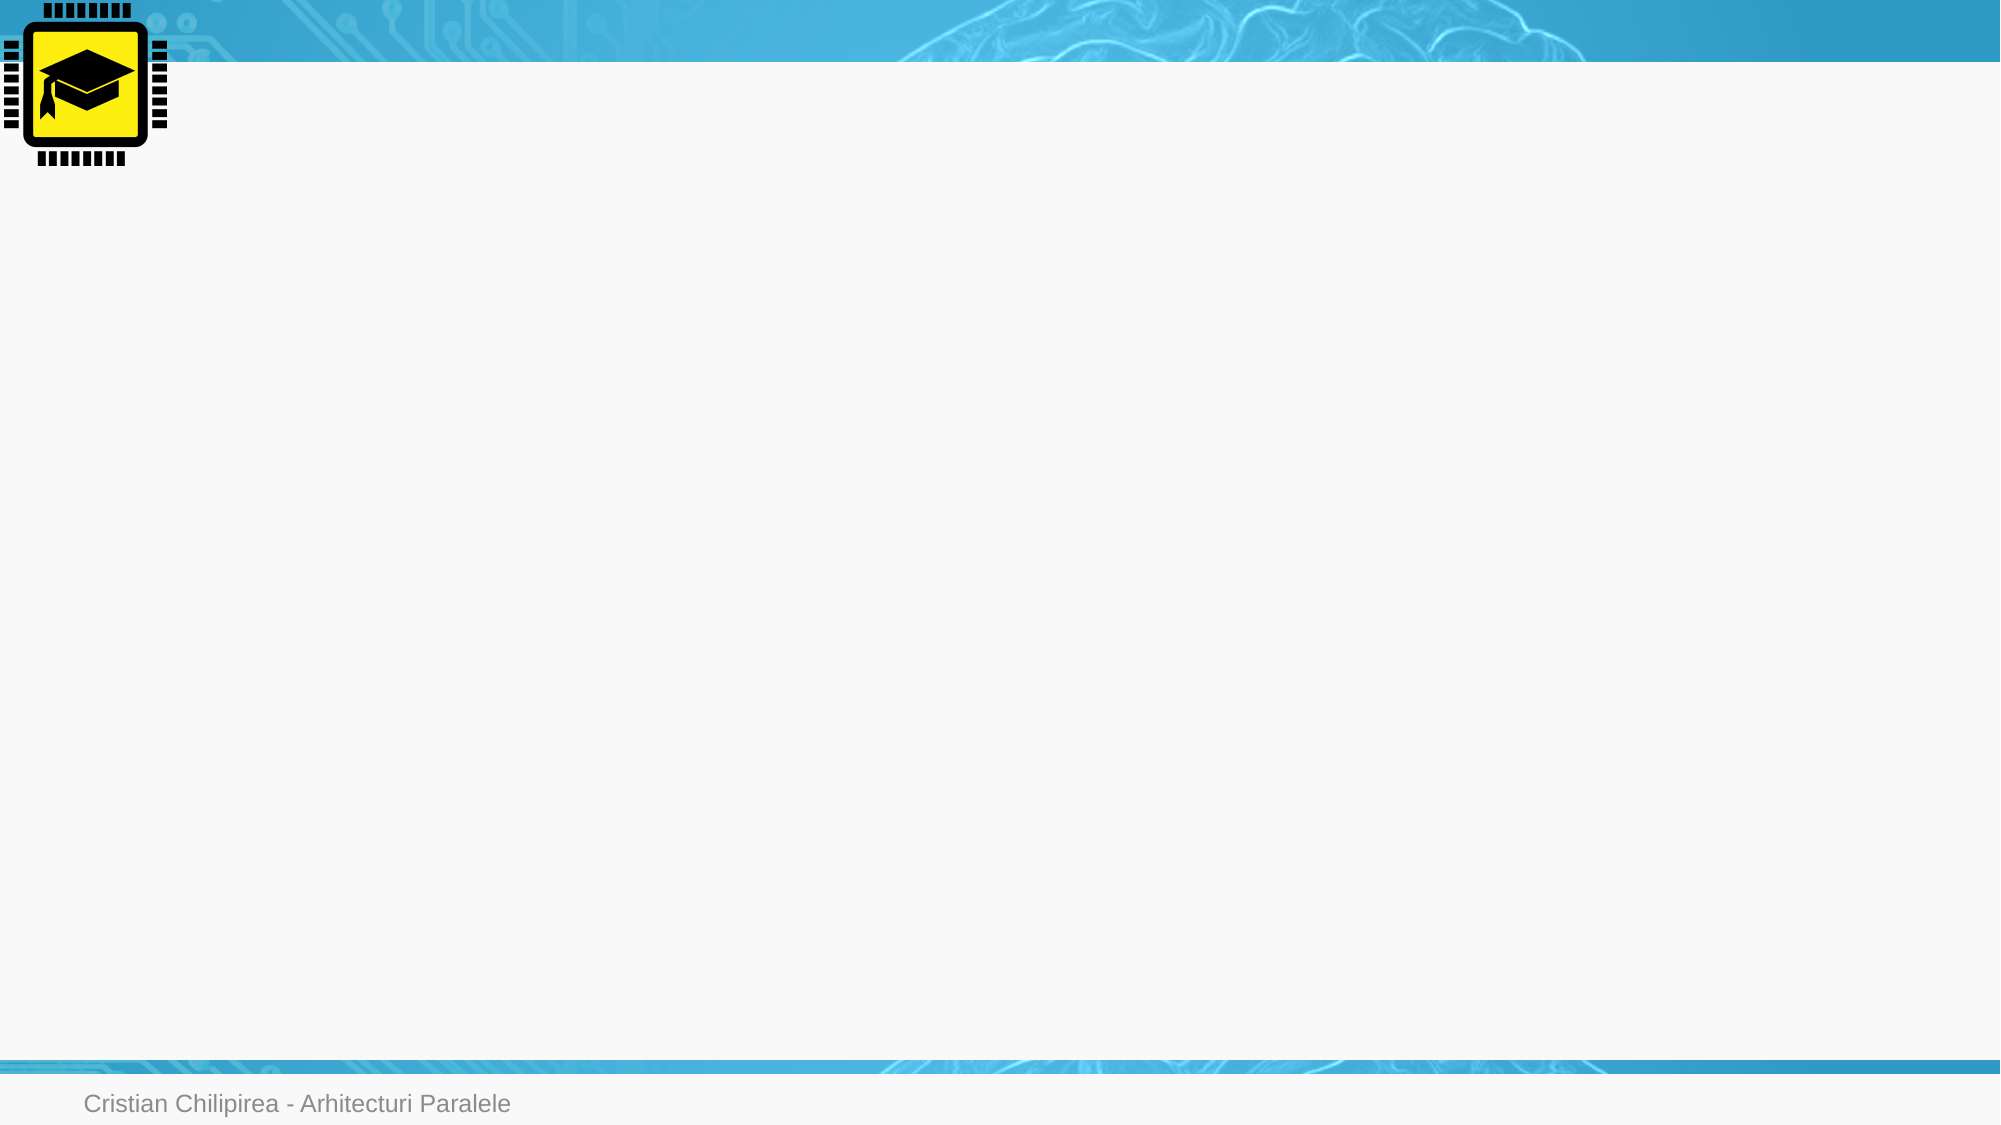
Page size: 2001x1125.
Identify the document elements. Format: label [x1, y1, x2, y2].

picture [0, 0, 2000, 166]
picture [0, 1060, 2000, 1074]
footer [68, 1083, 1542, 1125]
